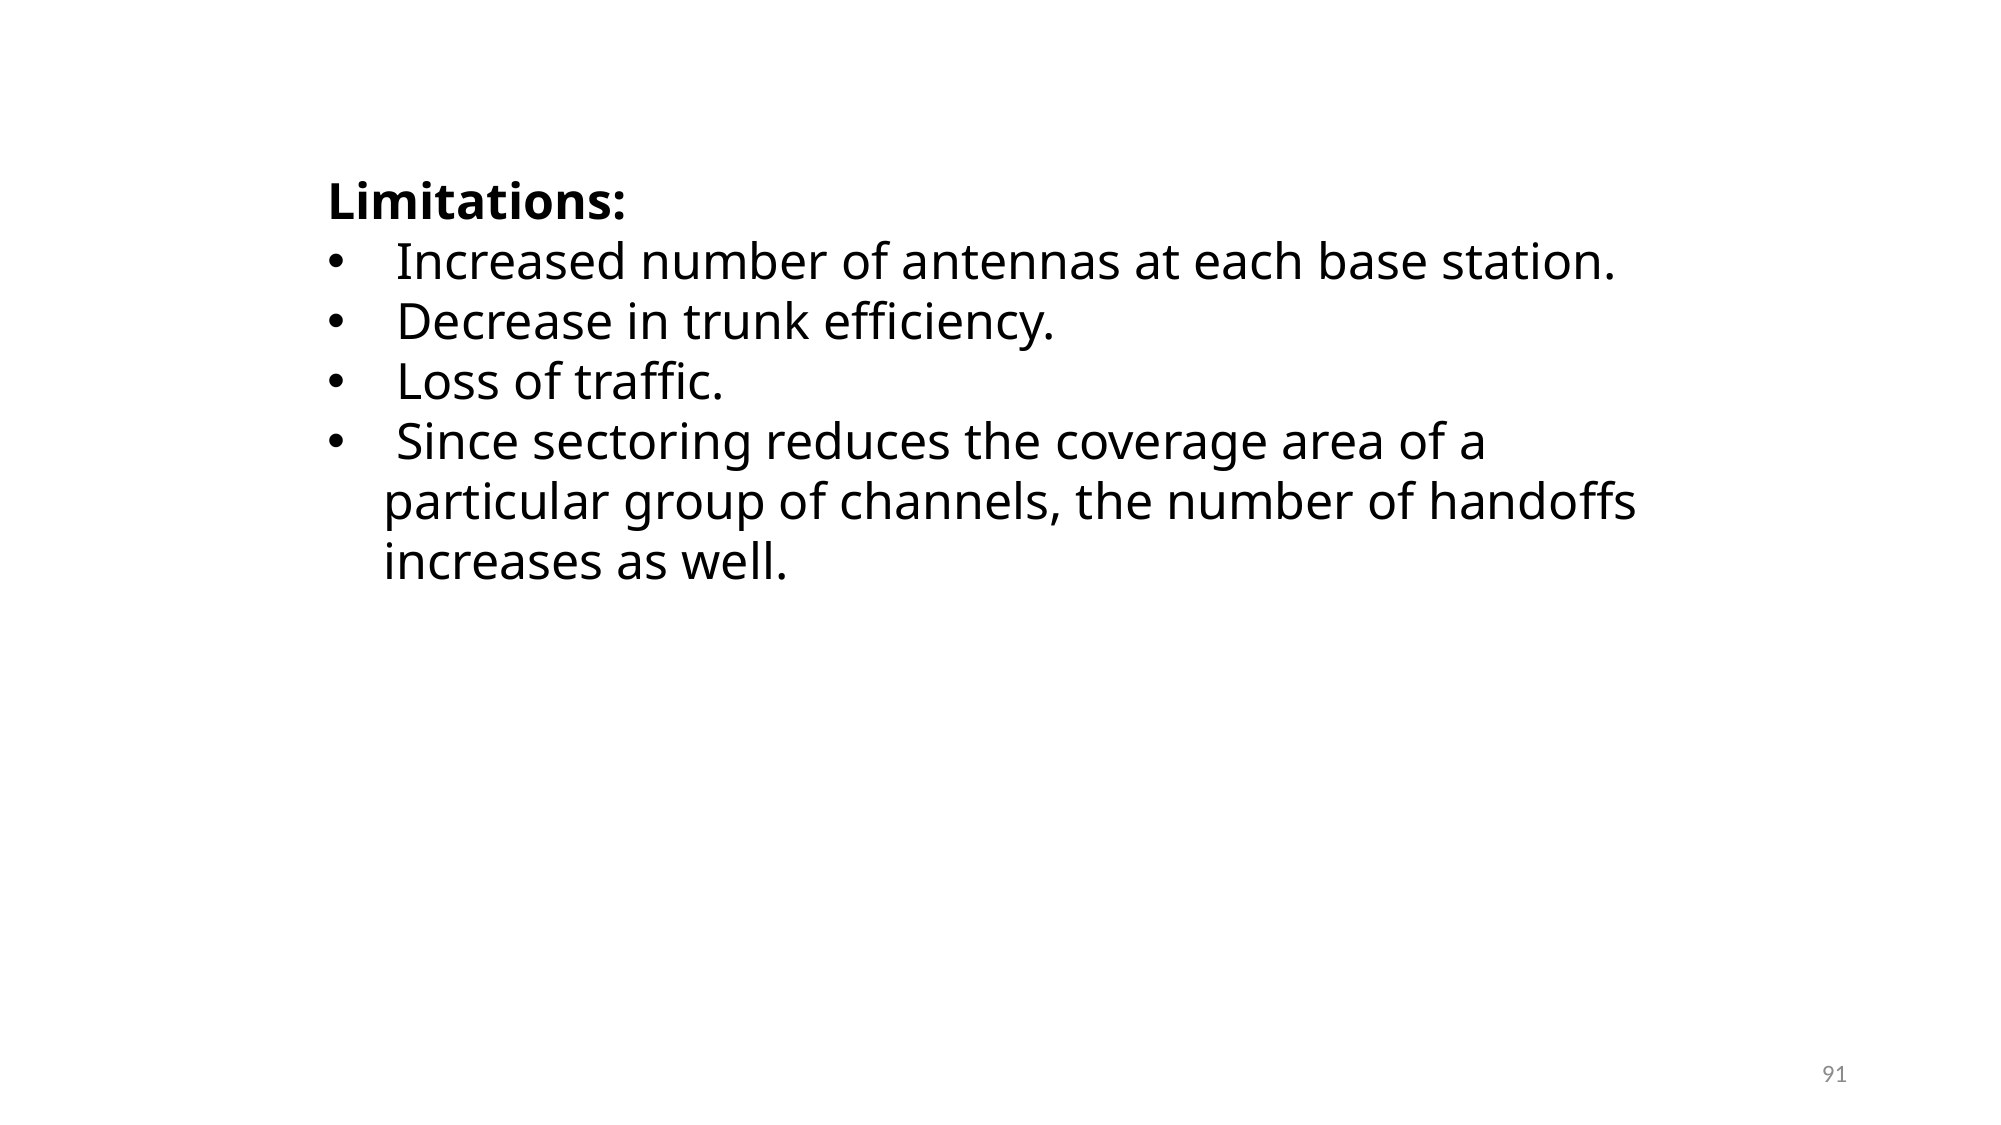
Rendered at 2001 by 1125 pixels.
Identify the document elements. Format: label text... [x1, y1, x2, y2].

text_box Limitations: Increased number of antennas at each base station. Decrease in trunk efficiency. Loss of traffic. Since sectoring reduces the coverage area of a particular group of channels, the number of handoffs increases as well. [312, 162, 1688, 598]
slide_number 91 [1412, 1042, 1863, 1103]
